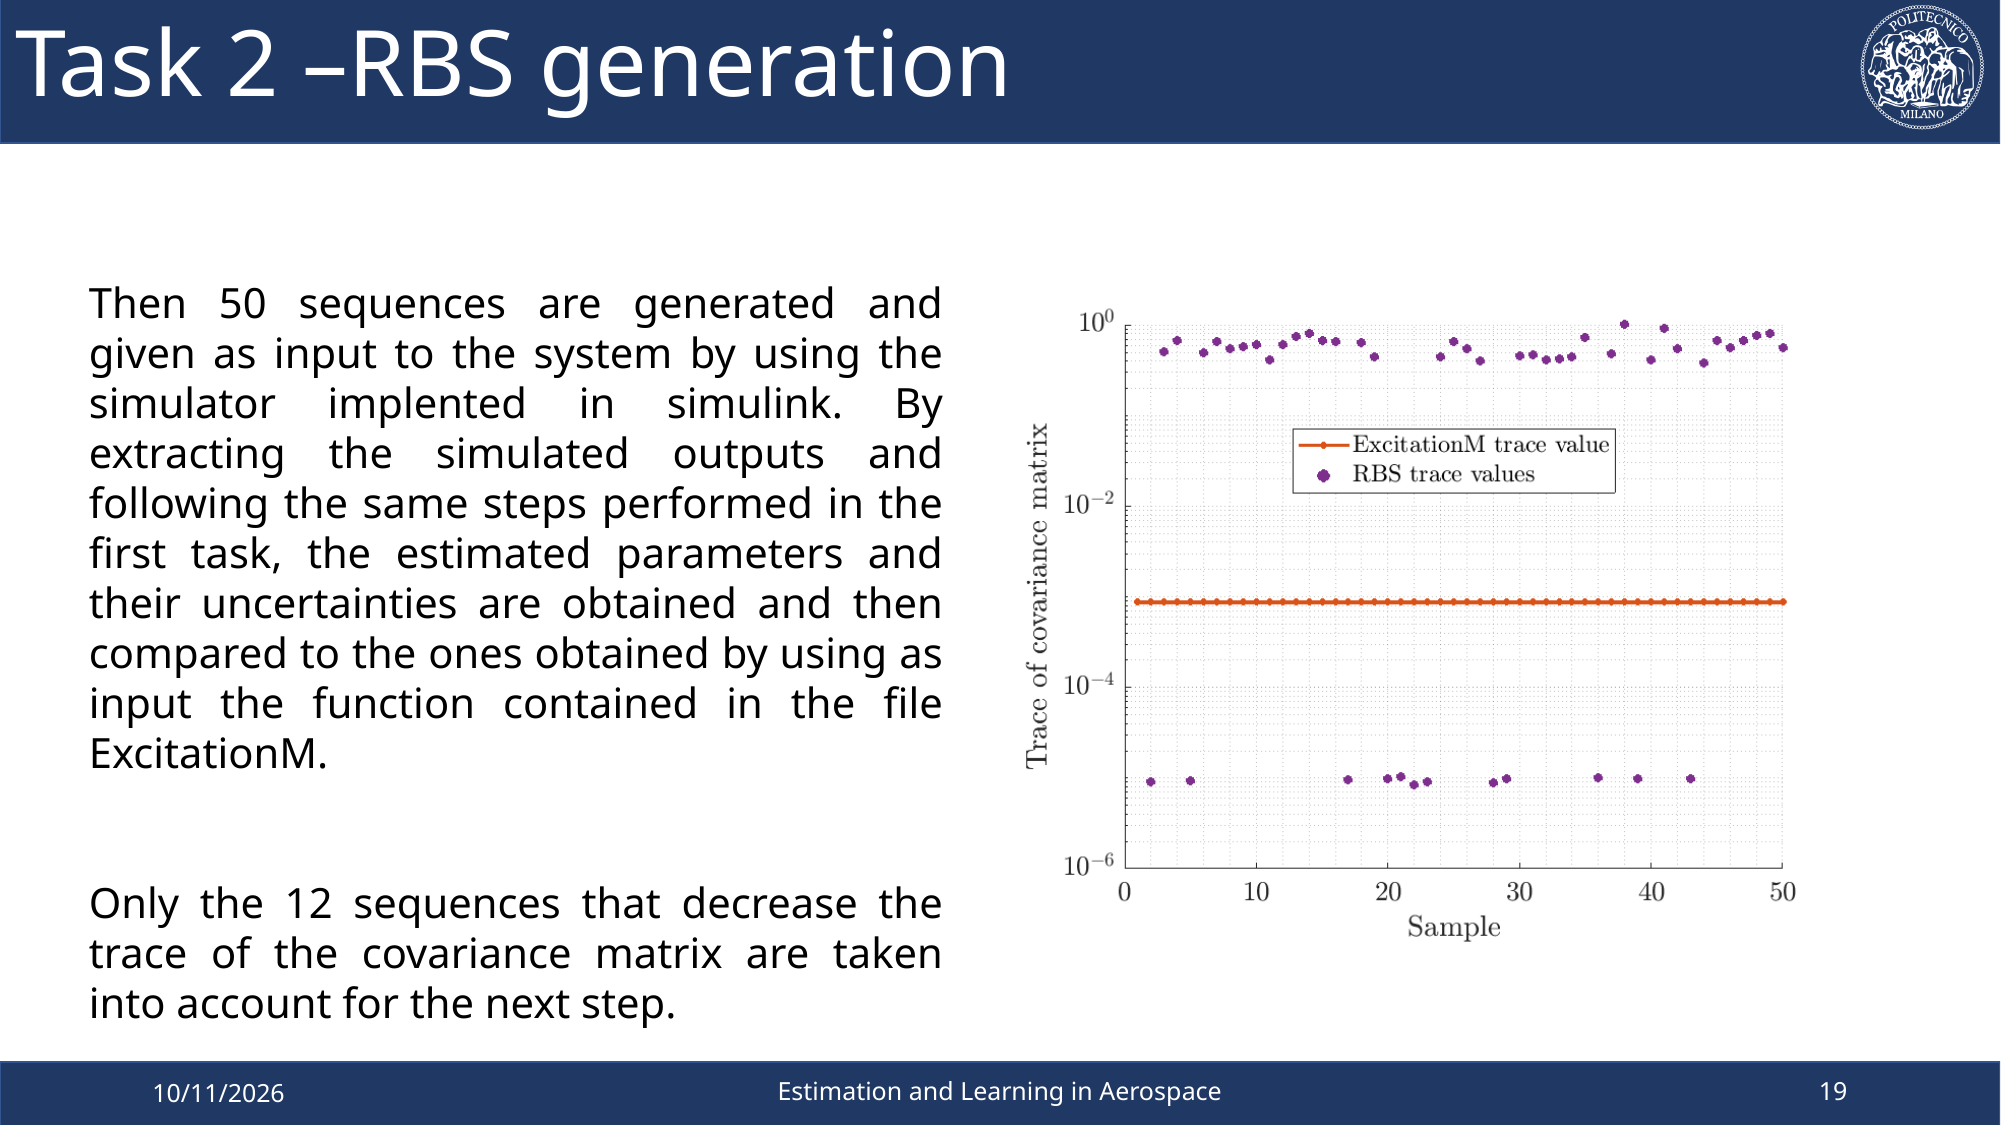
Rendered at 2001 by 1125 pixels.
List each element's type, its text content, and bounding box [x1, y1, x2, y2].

picture [1809, 0, 2001, 150]
slide_number 19 [1412, 1062, 1863, 1122]
footer Estimation and Learning in Aerospace [958, 1062, 1338, 1122]
picture [1015, 274, 1863, 947]
title Task 2 –RBS generation [0, 0, 1725, 159]
text_box Then 50 sequences are generated and given as input to the system by using the simulator implented in simulink. By extracting the simulated outputs and following the same steps performed in the first task, the estimated parameters and their uncertainties are obtained and then compared to the ones obtained by using as input the function contained in the file ExcitationM. Only the 12 sequences that decrease the trace of the covariance matrix are taken into account for the next step. [74, 269, 958, 1125]
